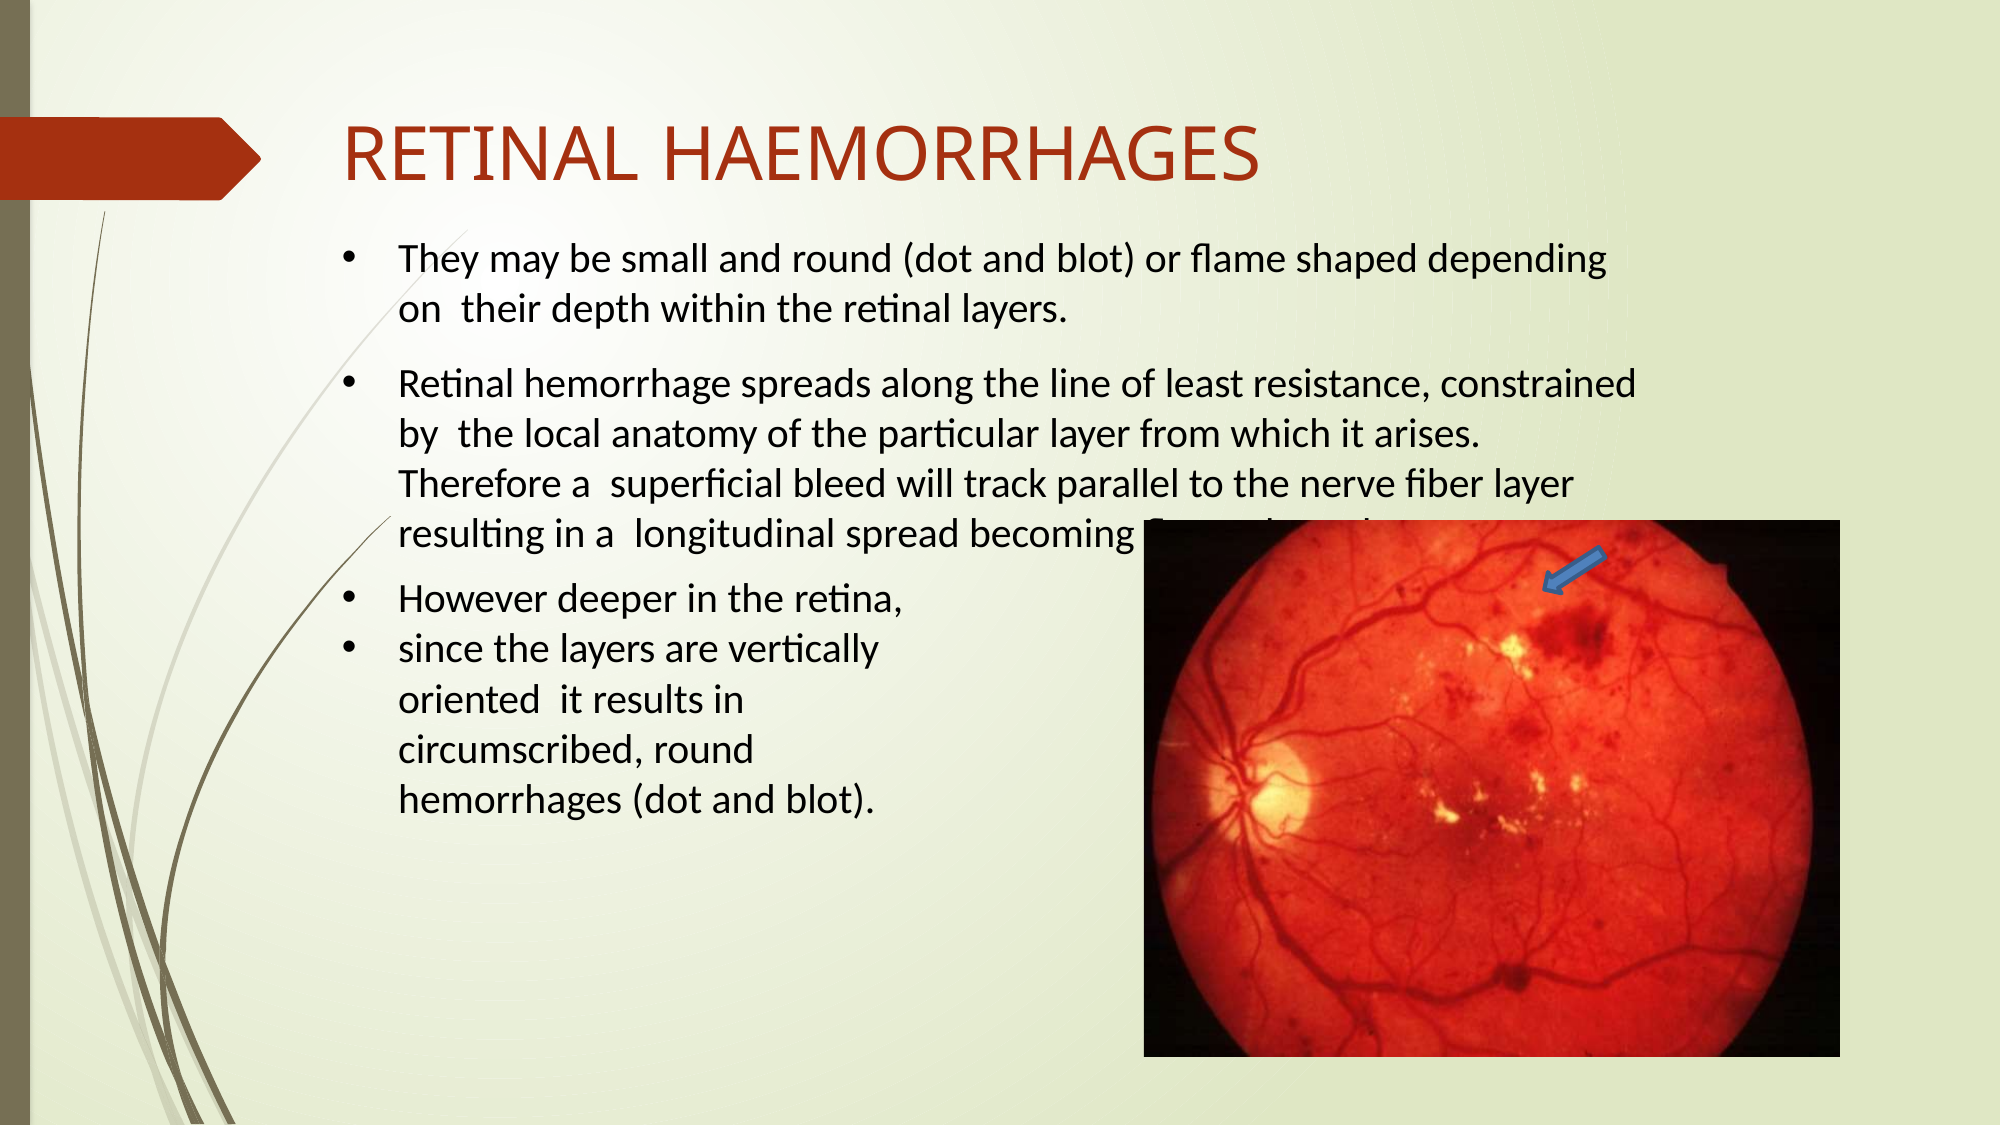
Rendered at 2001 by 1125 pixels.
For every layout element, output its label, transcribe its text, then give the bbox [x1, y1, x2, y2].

text_box [1143, 520, 1840, 1057]
text_box They may be small and round (dot and blot) or flame shaped depending on their depth within the retinal layers. Retinal hemorrhage spreads along the line of least resistance, constrained by the local anatomy of the particular layer from which it arises. Therefore a superficial bleed will track parallel to the nerve fiber layer resulting in a longitudinal spread becoming flame shaped. However deeper in the retina, since the layers are vertically oriented it results in circumscribed, round hemorrhages (dot and blot). [339, 229, 1652, 822]
title RETINAL HAEMORRHAGES [339, 103, 1718, 293]
text_box [1544, 547, 1606, 594]
